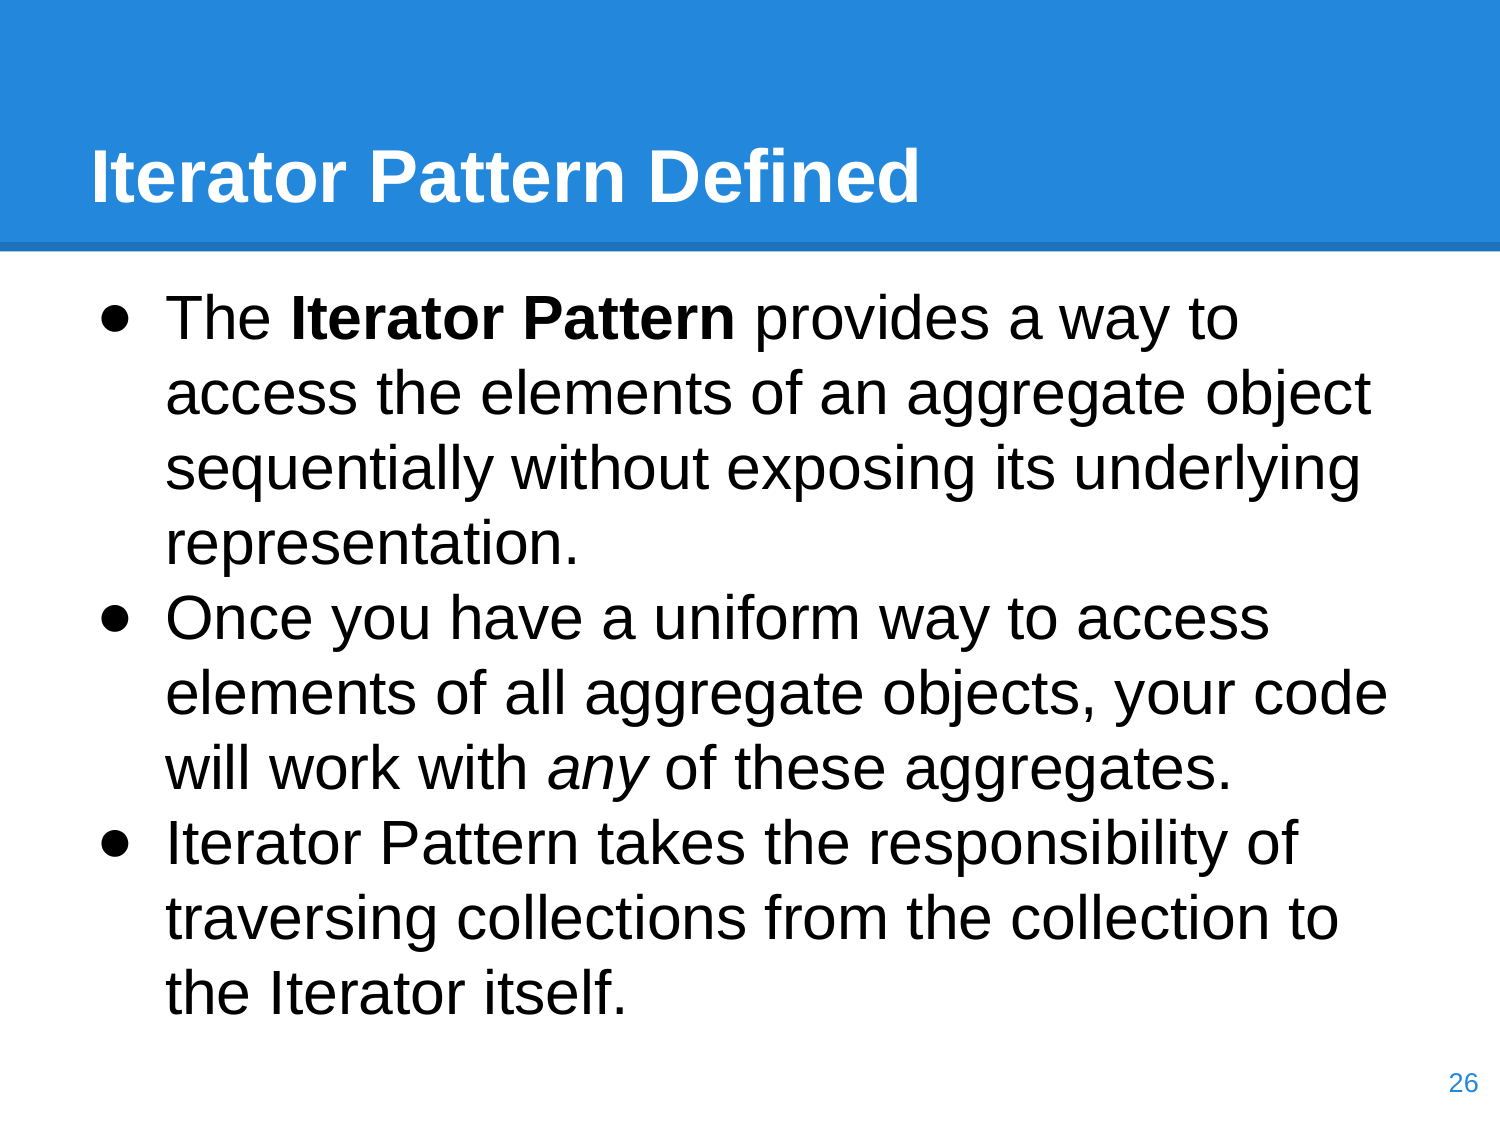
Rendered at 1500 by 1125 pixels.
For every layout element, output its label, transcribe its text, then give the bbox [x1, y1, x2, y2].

title Iterator Pattern Defined [75, 45, 1425, 233]
list The Iterator Pattern provides a way to access the elements of an aggregate object sequentially without exposing its underlying representation. Once you have a uniform way to access elements of all aggregate objects, your code will work with any of these aggregates. Iterator Pattern takes the responsibility of traversing collections from the collection to the Iterator itself. [75, 262, 1425, 1078]
slide_number ‹#› [1403, 1038, 1494, 1125]
